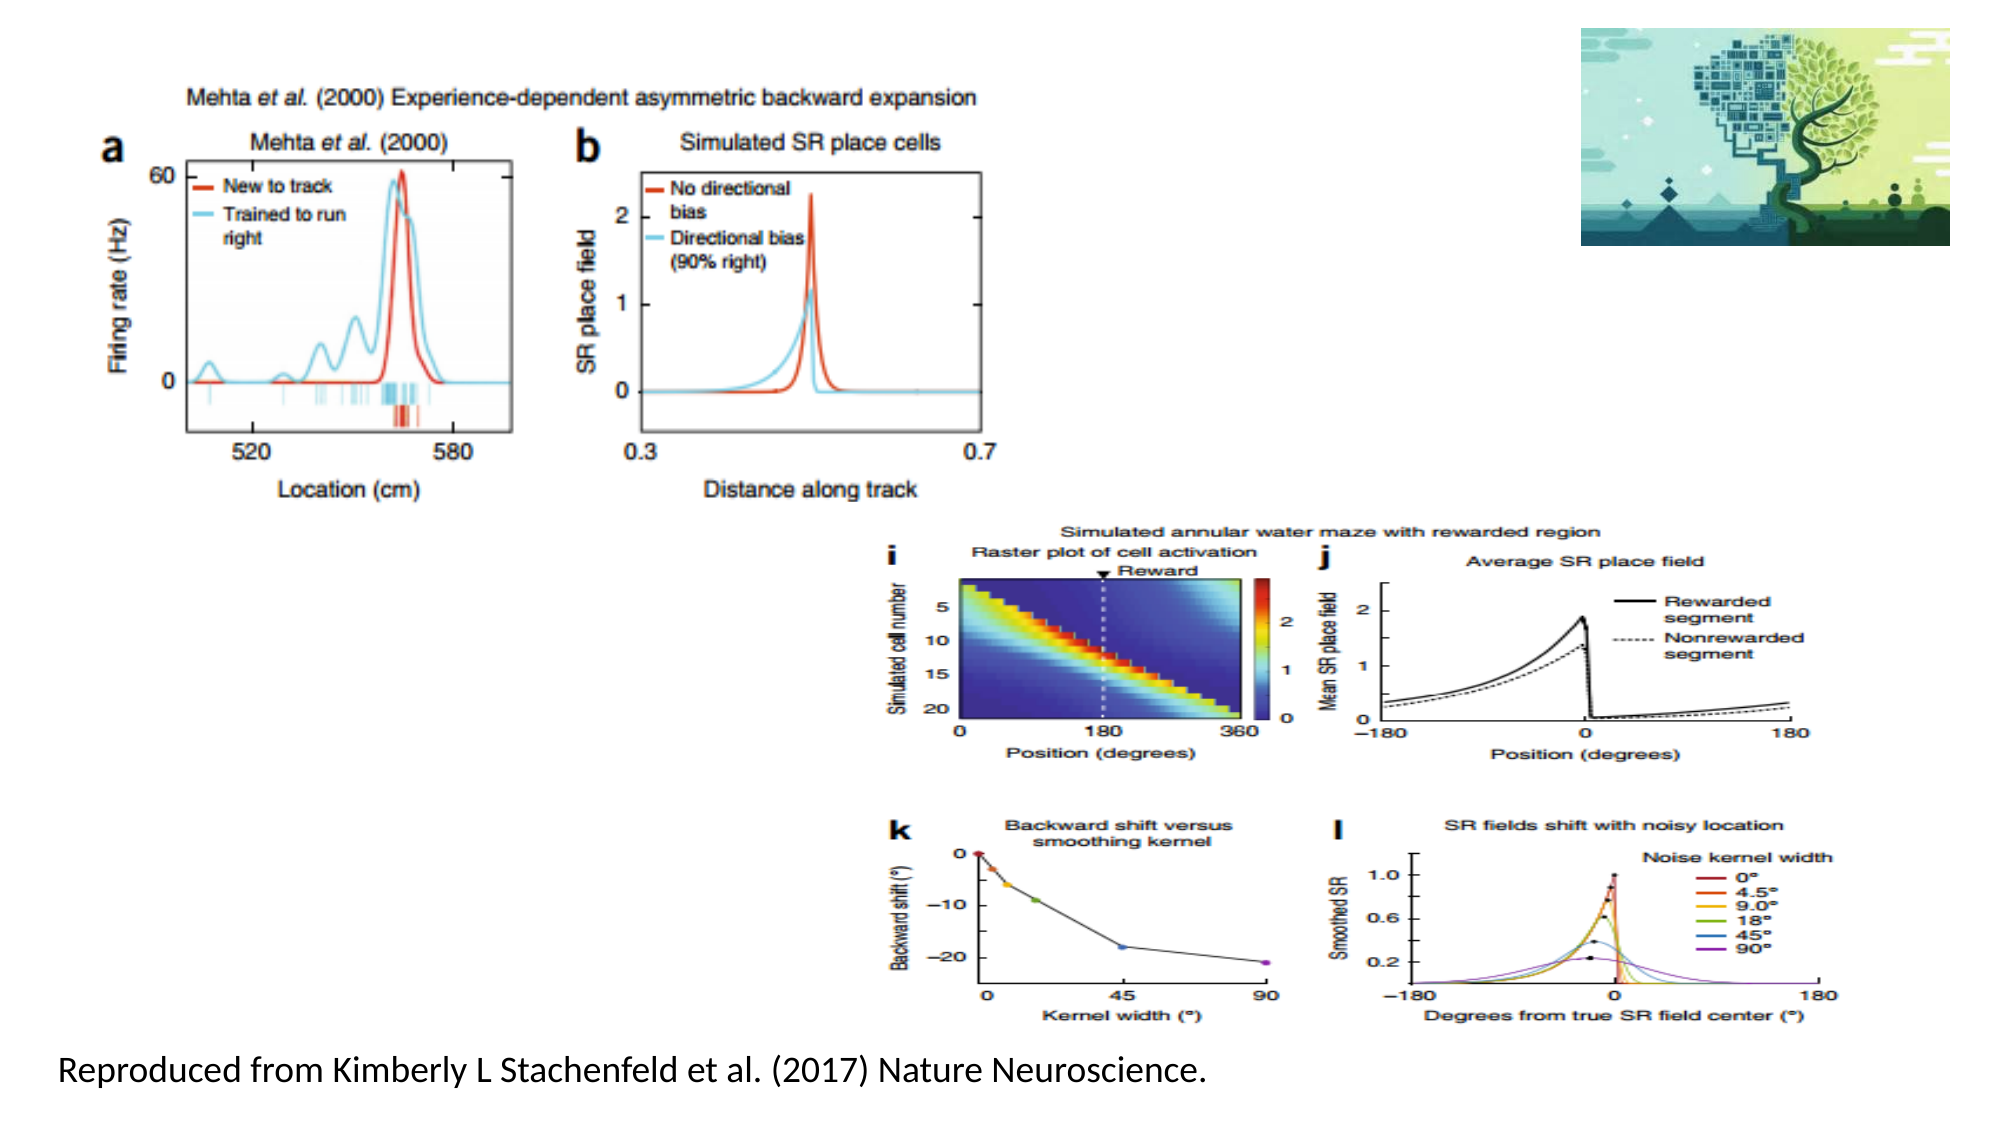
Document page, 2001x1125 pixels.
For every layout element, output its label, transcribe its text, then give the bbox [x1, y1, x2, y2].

picture [73, 28, 1891, 1070]
picture [1581, 28, 1950, 246]
text_box Reproduced from Kimberly L Stachenfeld et al. (2017) Nature Neuroscience. [43, 1037, 1224, 1097]
